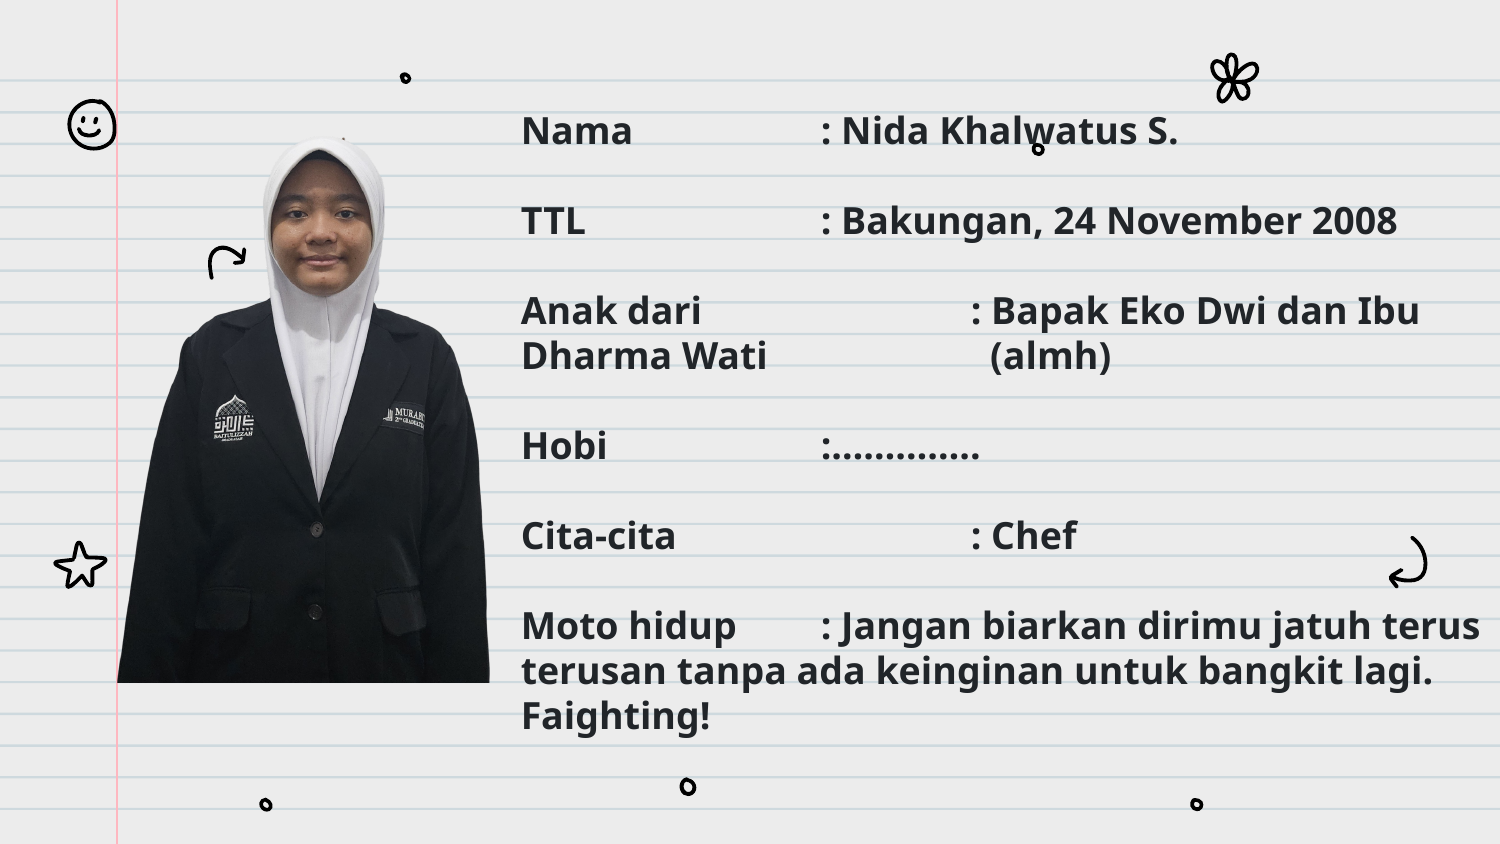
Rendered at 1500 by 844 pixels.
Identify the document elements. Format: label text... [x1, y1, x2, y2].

text_box Nama : Nida Khalwatus S. TTL : Bakungan, 24 November 2008 Anak dari : Bapak Eko Dwi dan Ibu Dharma Wati (almh) Hobi :………….. Cita-cita : Chef Moto hidup : Jangan biarkan dirimu jatuh terus terusan tanpa ada keinginan untuk bangkit lagi. Faighting! [505, 105, 1500, 738]
picture [86, 25, 553, 684]
